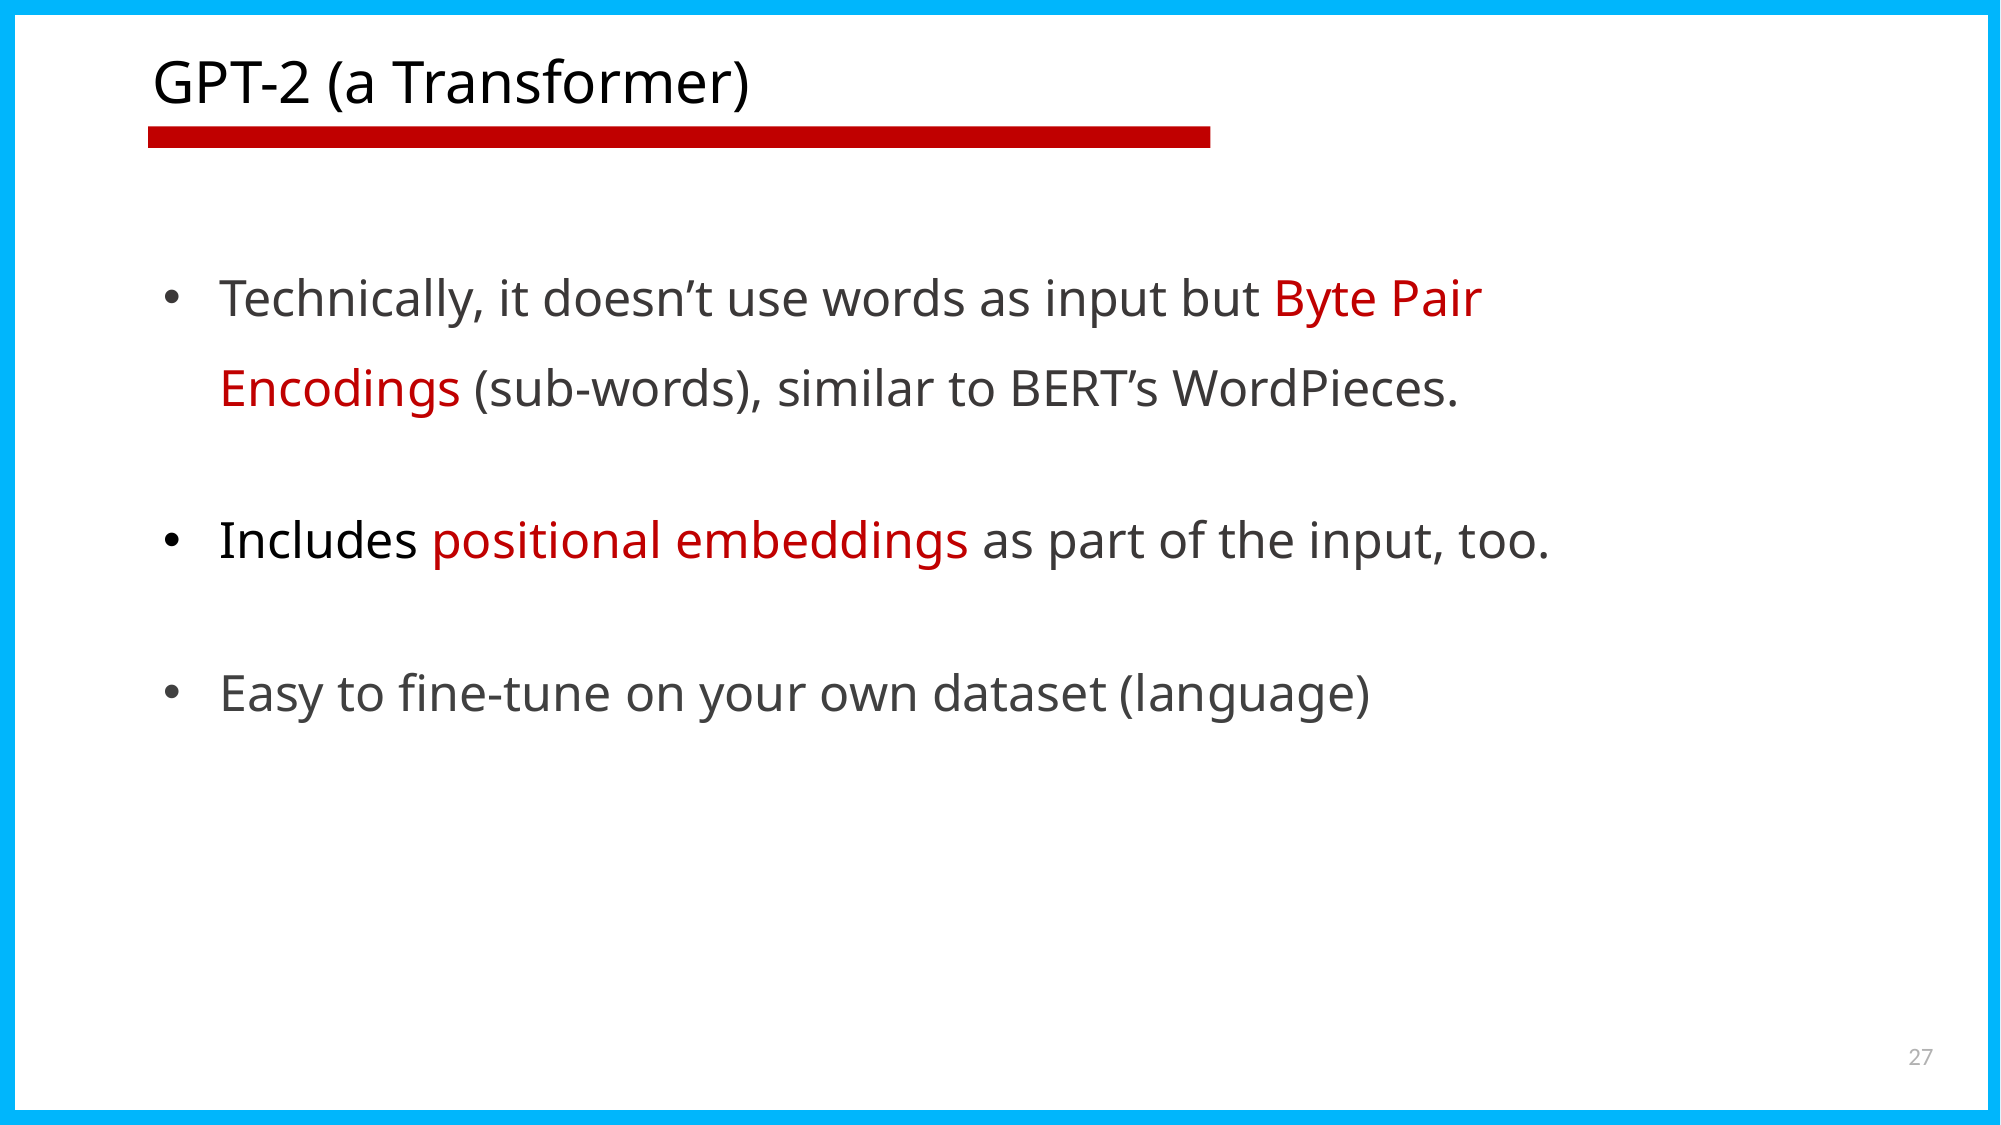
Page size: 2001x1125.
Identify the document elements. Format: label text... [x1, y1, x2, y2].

title GPT-2 (a Transformer) [137, 45, 1586, 148]
text_box Technically, it doesn’t use words as input but Byte Pair Encodings (sub-words), similar to BERT’s WordPieces. Includes positional embeddings as part of the input, too. Easy to fine-tune on your own dataset (language) [148, 229, 1744, 882]
slide_number 27 [1498, 1025, 1949, 1086]
